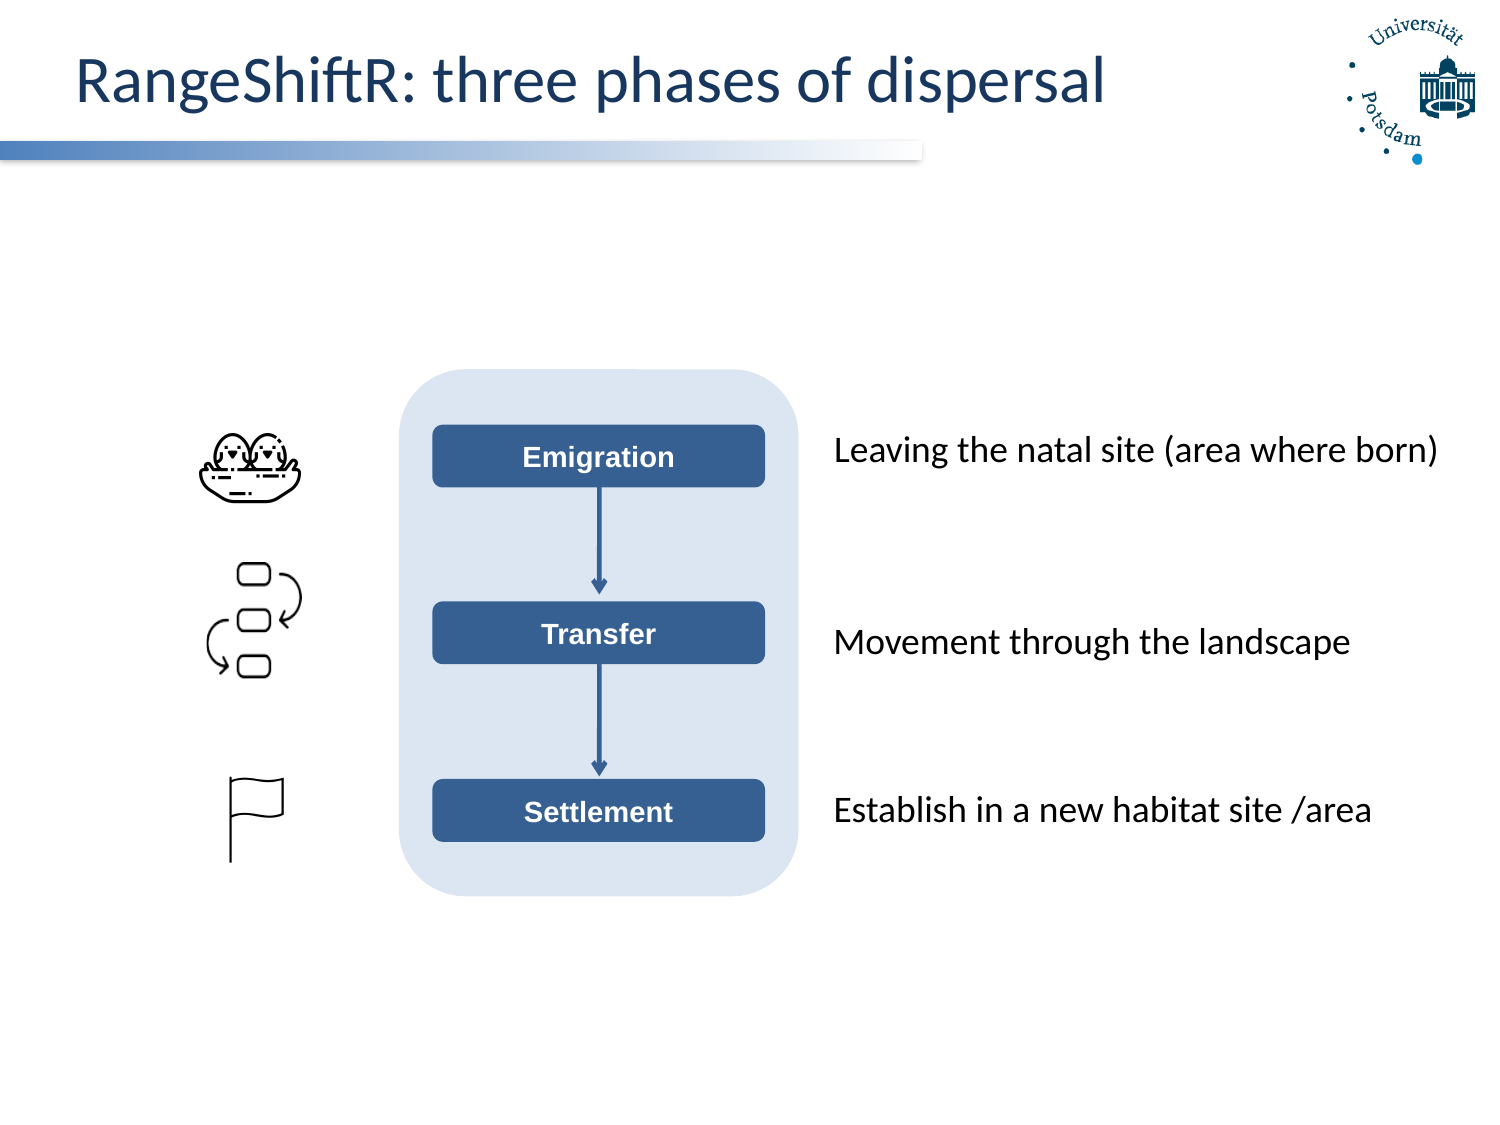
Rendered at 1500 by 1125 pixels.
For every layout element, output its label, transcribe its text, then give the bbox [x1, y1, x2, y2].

text_box Leaving the natal site (area where born) [819, 417, 1455, 478]
text_box Emigration [432, 424, 766, 488]
text_box [398, 369, 799, 897]
text_box Movement through the landscape [818, 610, 1367, 670]
picture [1427, 79, 1469, 110]
title RangeShiftR: three phases of dispersal [75, 33, 1425, 117]
text_box Establish in a new habitat site /area [818, 777, 1388, 837]
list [206, 769, 308, 871]
picture [206, 562, 303, 686]
text_box Transfer [432, 601, 766, 665]
picture [199, 417, 301, 519]
text_box Settlement [432, 778, 766, 842]
picture [1338, 111, 1475, 166]
picture [1338, 18, 1475, 73]
text_box [592, 482, 607, 595]
text_box [592, 664, 607, 777]
